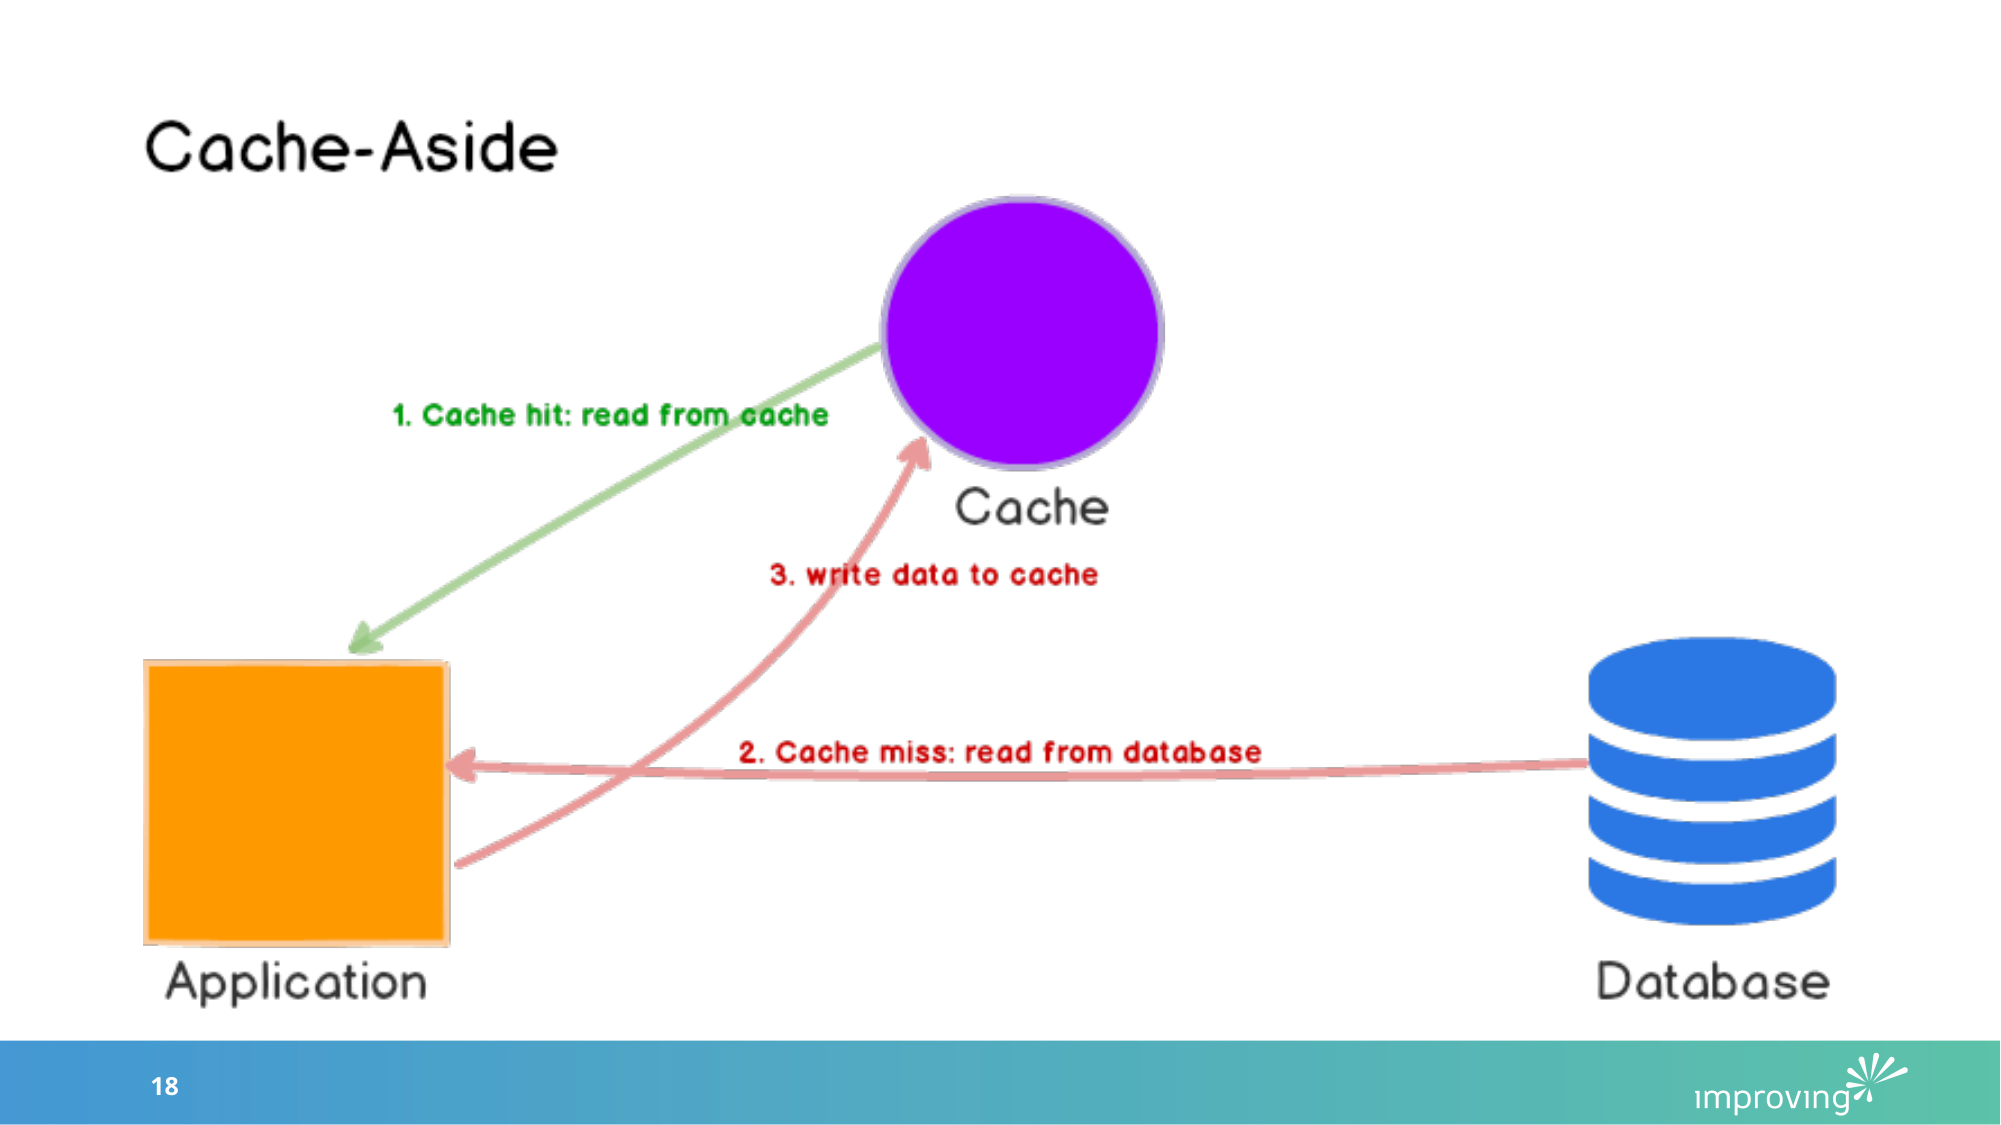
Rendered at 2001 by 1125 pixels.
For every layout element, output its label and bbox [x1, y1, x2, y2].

picture [0, 0, 2000, 1125]
list [143, 105, 1857, 1020]
